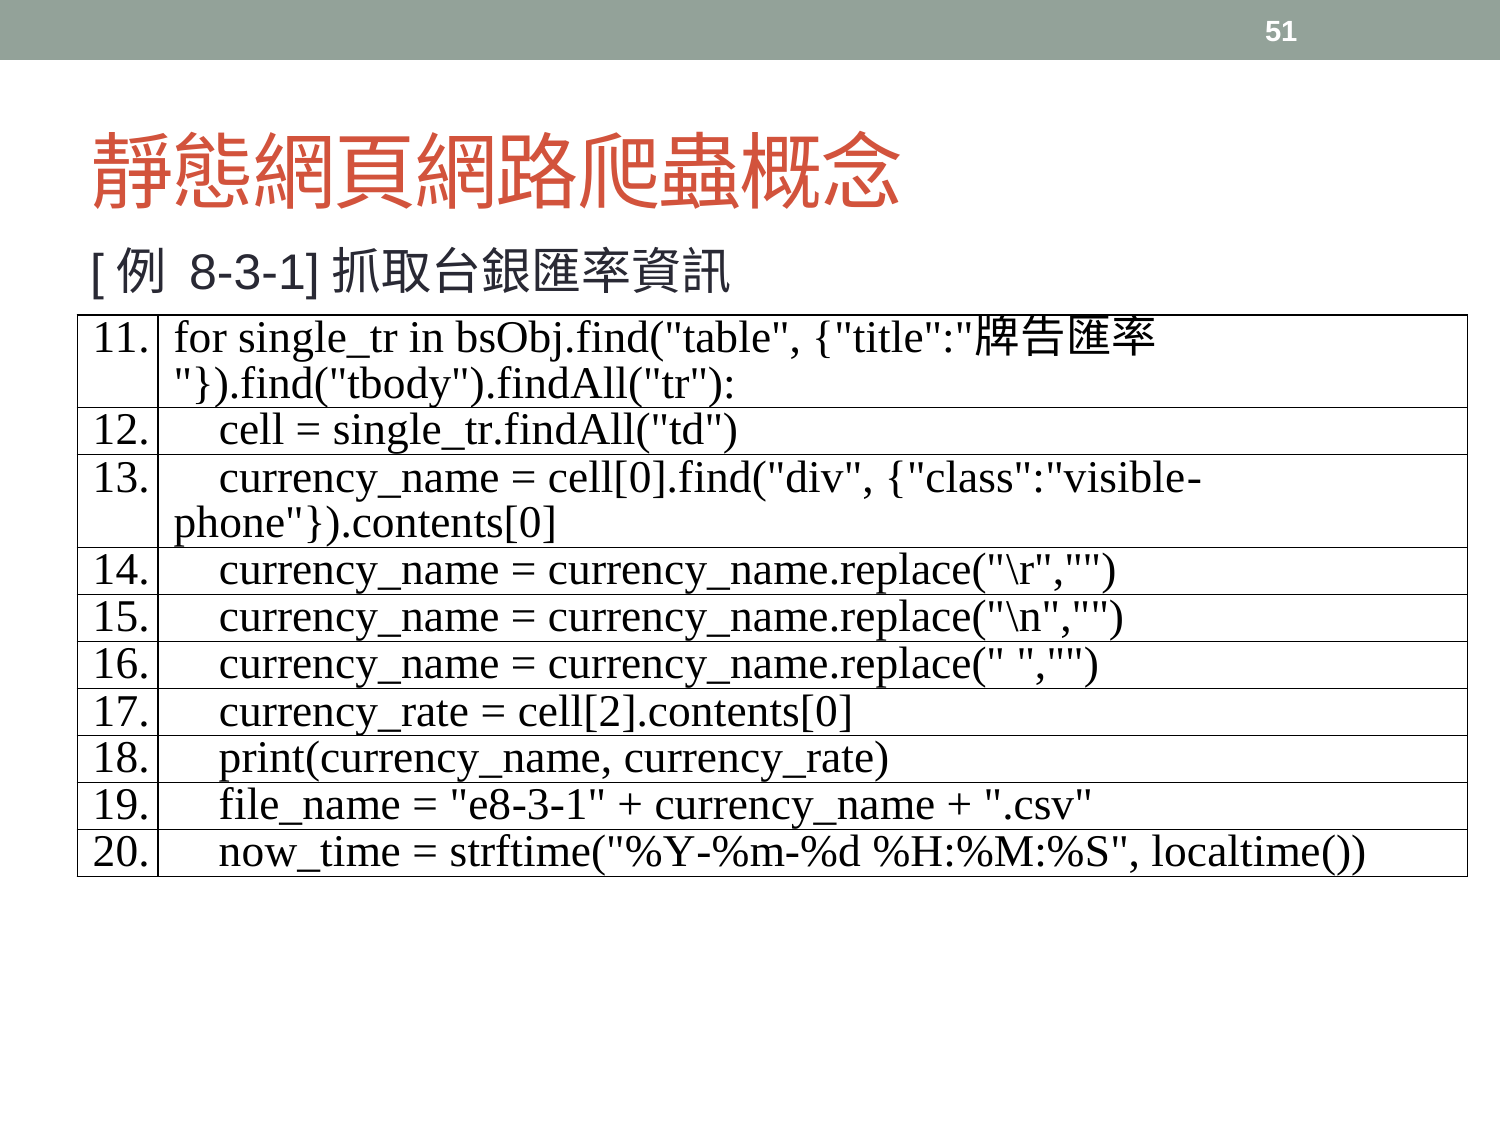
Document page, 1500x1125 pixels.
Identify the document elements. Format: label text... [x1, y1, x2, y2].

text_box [76, 314, 1470, 929]
title 靜態網頁網路爬蟲概念 [75, 87, 1425, 231]
slide_number 51 [1250, 3, 1425, 57]
list [例 8-3-1]抓取台銀匯率資訊 [75, 231, 1425, 314]
